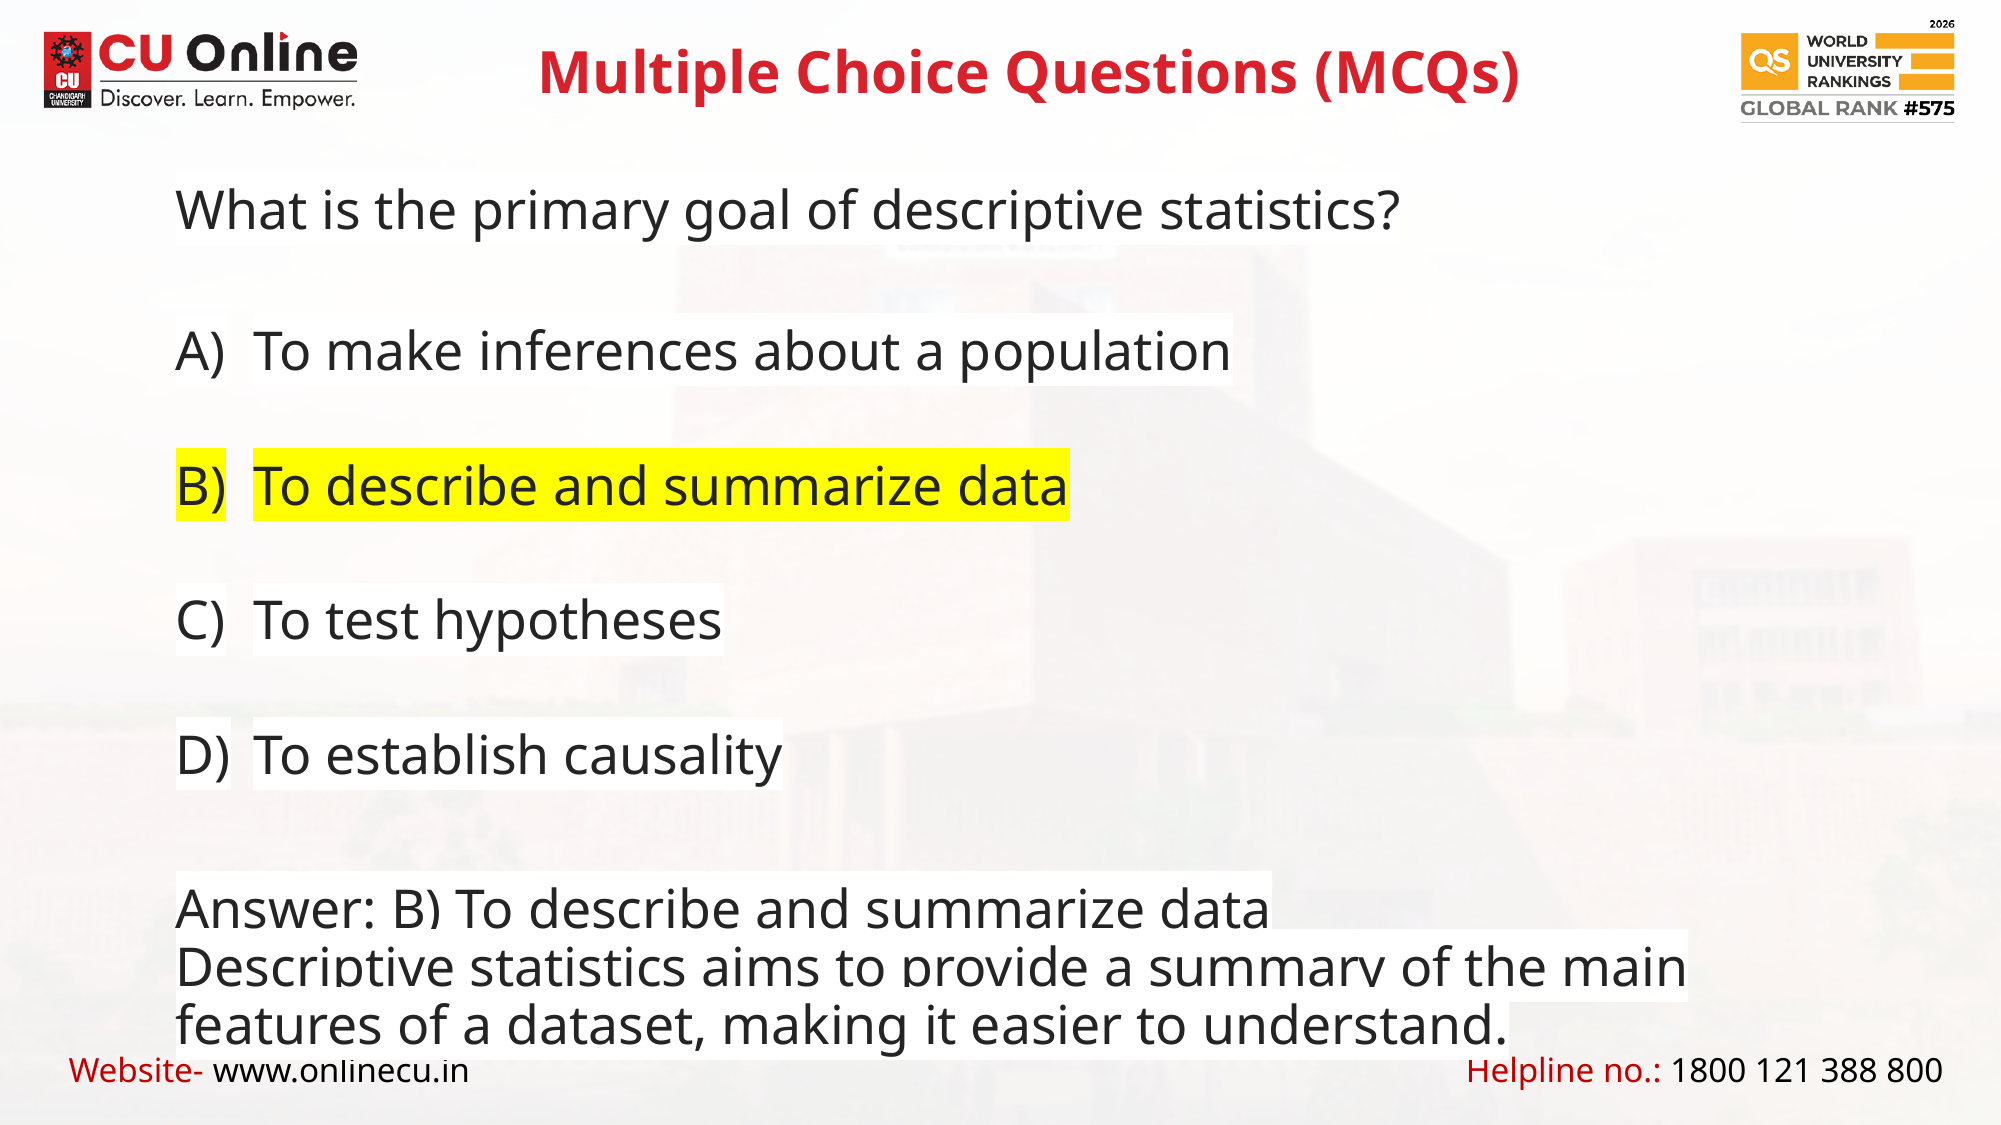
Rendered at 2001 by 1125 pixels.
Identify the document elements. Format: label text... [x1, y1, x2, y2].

picture [43, 14, 429, 117]
text_box Multiple Choice Questions (MCQs) [523, 35, 1797, 149]
picture [1673, 20, 2001, 123]
text_box What is the primary goal of descriptive statistics? To make inferences about a population To describe and summarize data To test hypotheses To establish causality Answer: B) To describe and summarize data Descriptive statistics aims to provide a summary of the main features of a dataset, making it easier to understand. [157, 175, 1843, 1070]
